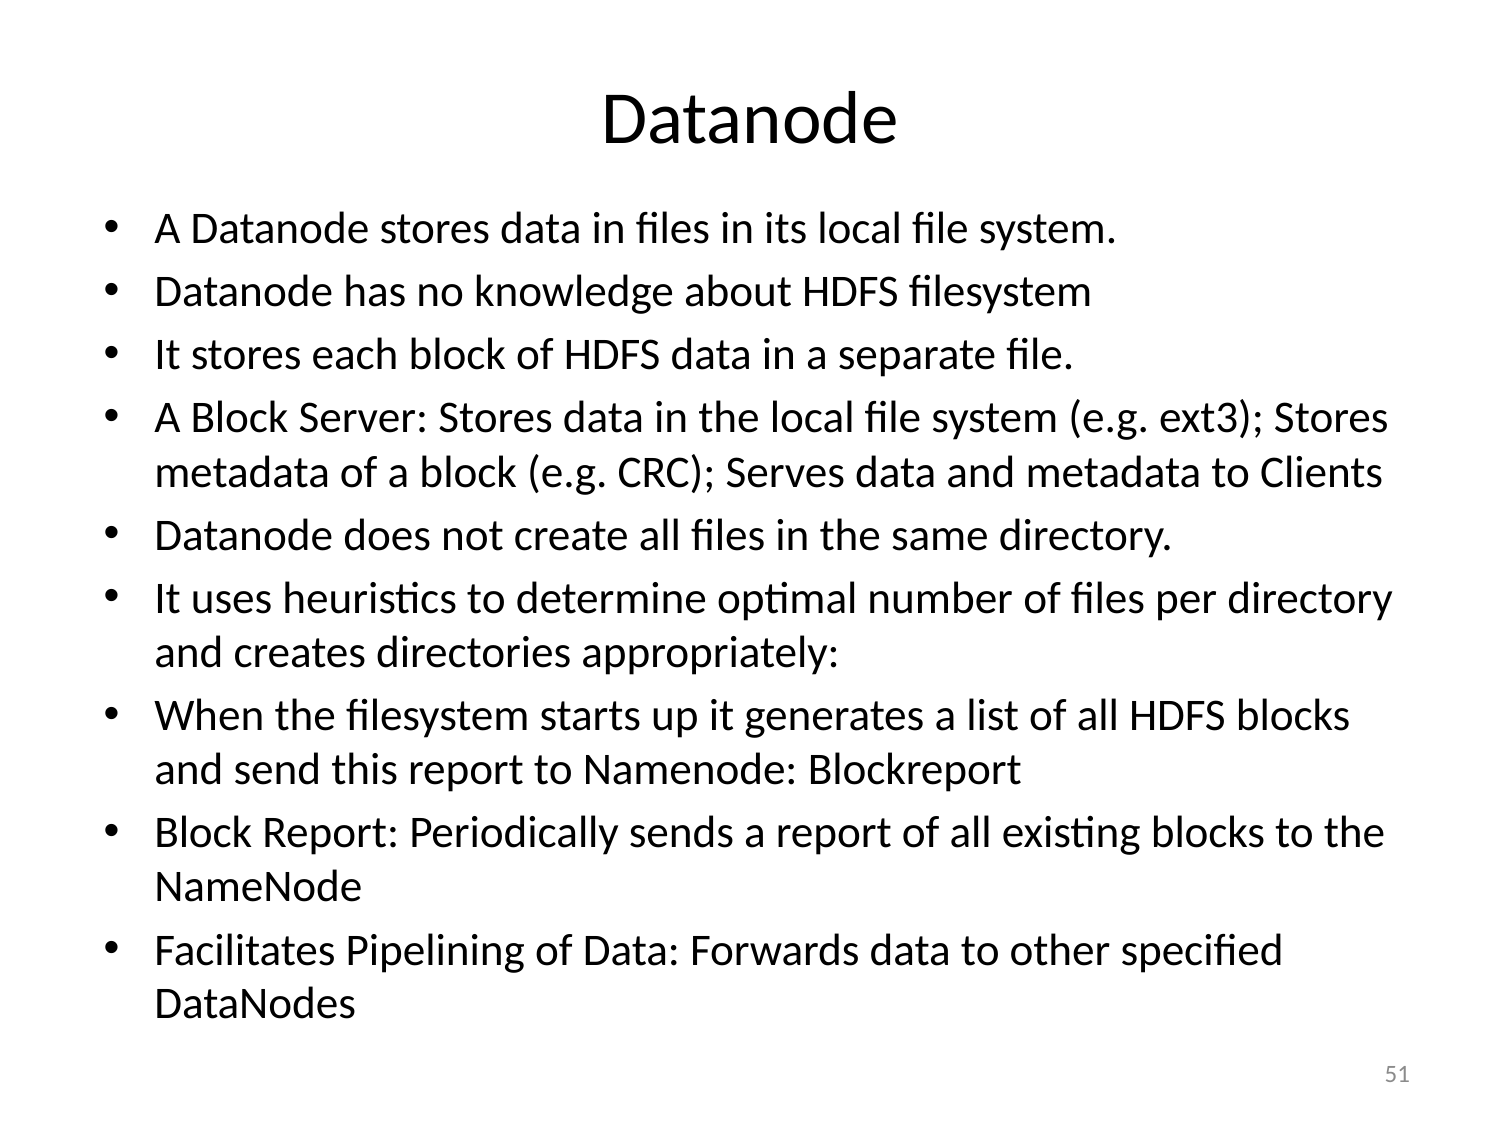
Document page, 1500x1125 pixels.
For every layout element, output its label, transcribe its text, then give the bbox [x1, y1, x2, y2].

list A Datanode stores data in files in its local file system. Datanode has no knowledge about HDFS filesystem It stores each block of HDFS data in a separate file. A Block Server: Stores data in the local file system (e.g. ext3); Stores metadata of a block (e.g. CRC); Serves data and metadata to Clients Datanode does not create all files in the same directory. It uses heuristics to determine optimal number of files per directory and creates directories appropriately: When the filesystem starts up it generates a list of all HDFS blocks and send this report to Namenode: Blockreport Block Report: Periodically sends a report of all existing blocks to the NameNode Facilitates Pipelining of Data: Forwards data to other specified DataNodes [88, 190, 1439, 1053]
slide_number 51 [1074, 1042, 1425, 1103]
title Datanode [75, 45, 1425, 183]
